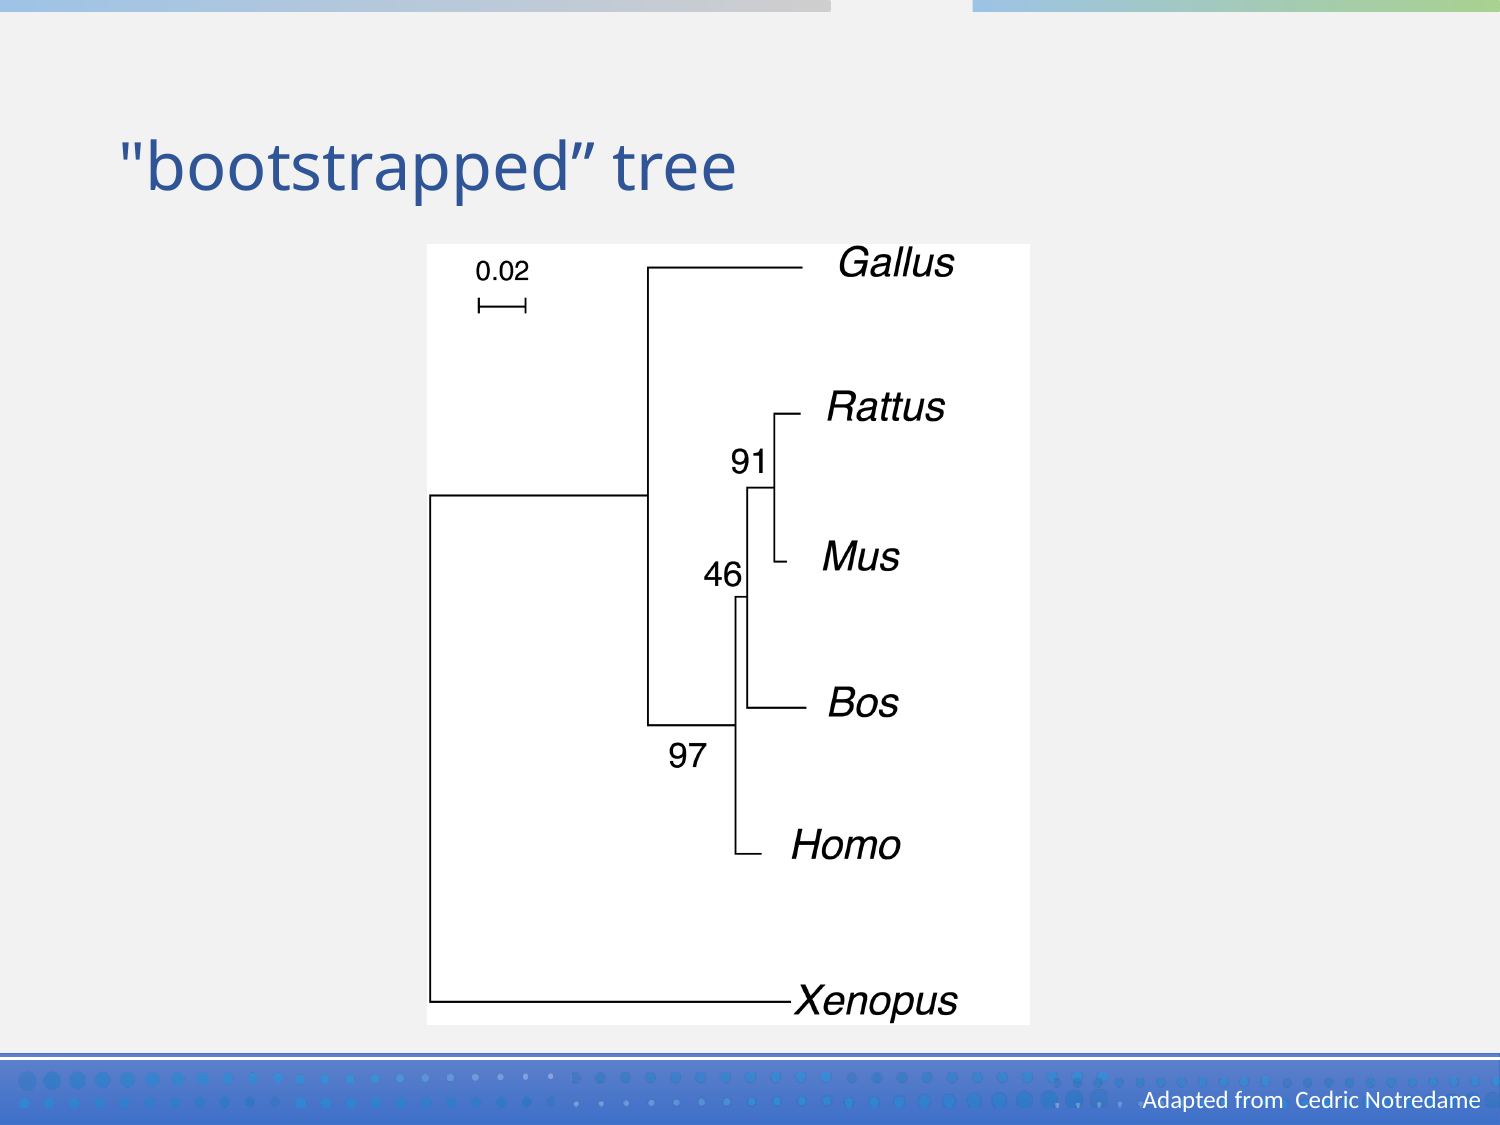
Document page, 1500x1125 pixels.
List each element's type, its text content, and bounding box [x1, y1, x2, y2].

title "bootstrapped” tree [103, 59, 1397, 278]
picture [427, 243, 1030, 1026]
text_box Adapted from Cedric Notredame [1127, 1075, 1497, 1121]
